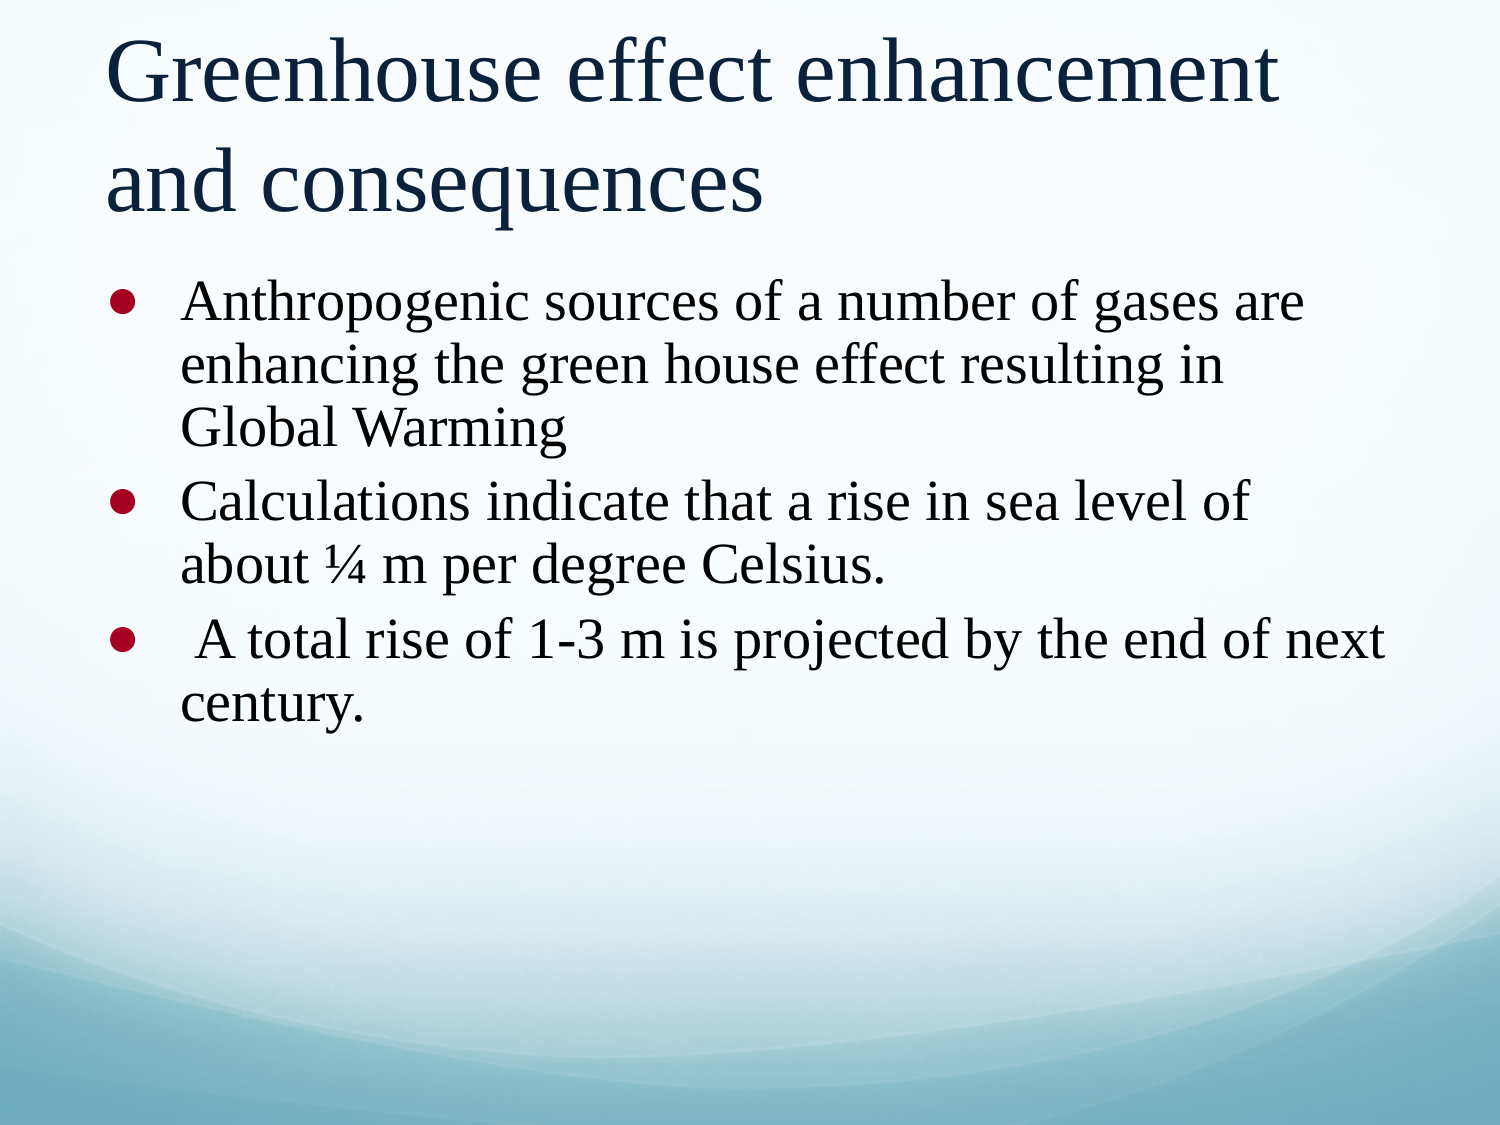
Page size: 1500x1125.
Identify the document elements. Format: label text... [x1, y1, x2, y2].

list Anthropogenic sources of a number of gases are enhancing the green house effect resulting in Global Warming Calculations indicate that a rise in sea level of about ¼ m per degree Celsius. A total rise of 1-3 m is projected by the end of next century. [90, 262, 1410, 975]
title Greenhouse effect enhancement and consequences [90, 17, 1410, 237]
picture [0, 0, 1500, 1125]
